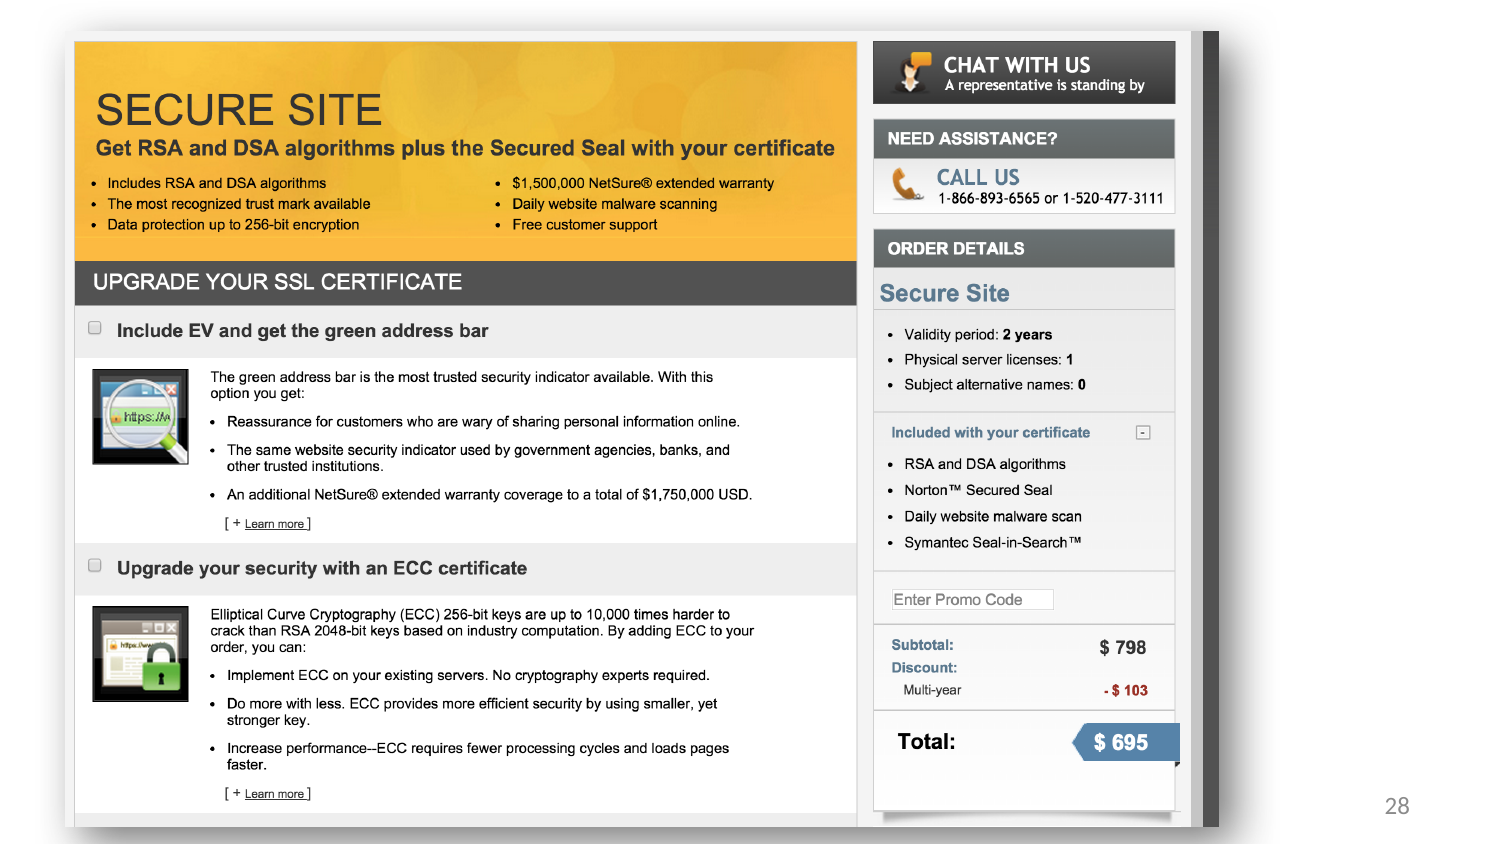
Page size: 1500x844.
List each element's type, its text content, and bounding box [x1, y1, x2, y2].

slide_number 27 [1265, 782, 1425, 827]
picture [65, 30, 1219, 828]
